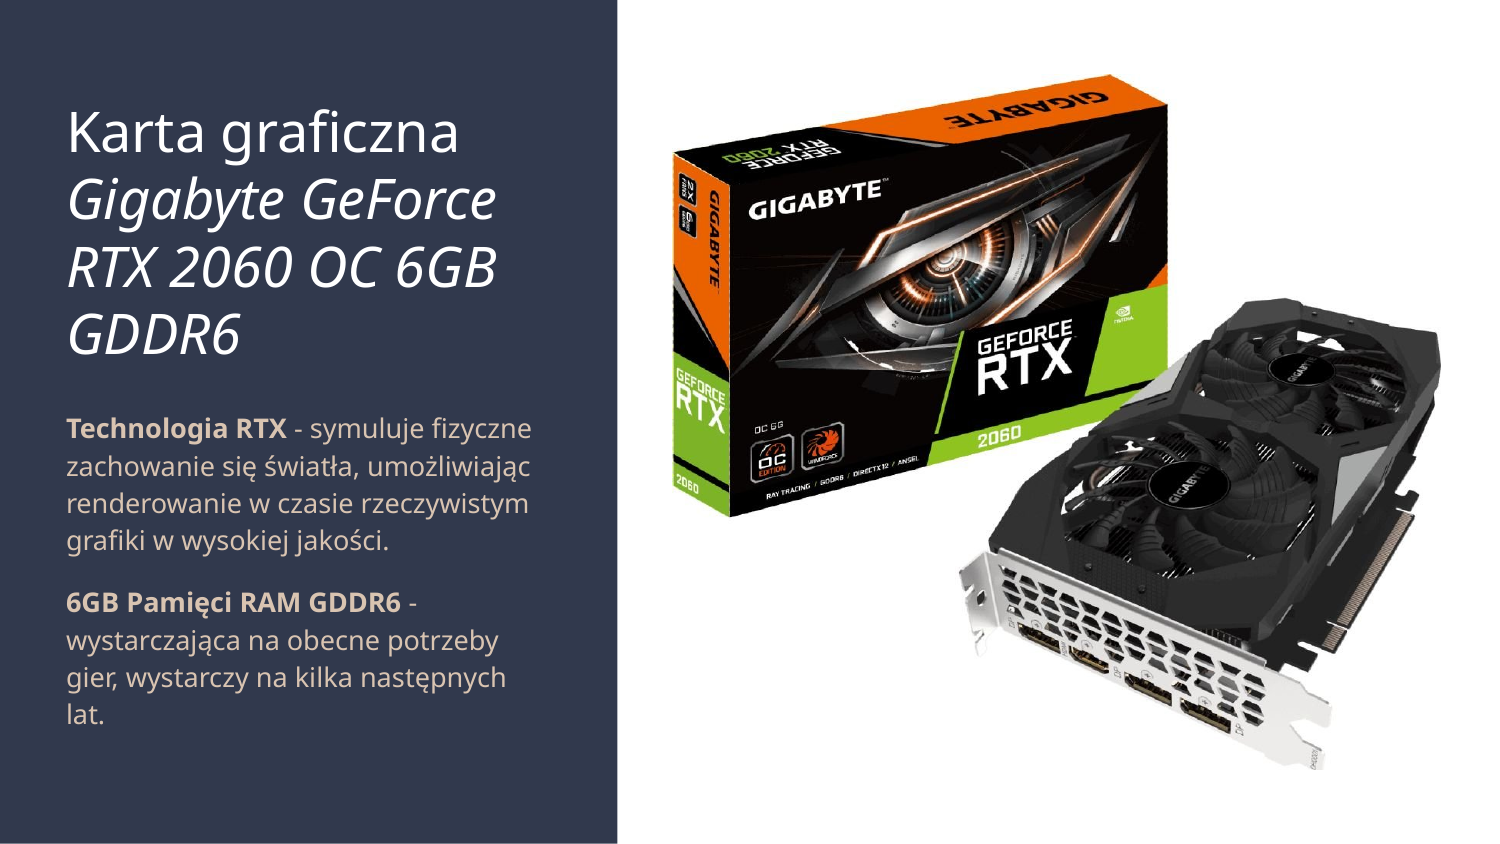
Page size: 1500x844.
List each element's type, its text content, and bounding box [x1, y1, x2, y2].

picture [672, 74, 1441, 770]
title Karta graficzna Gigabyte GeForce RTX 2060 OC 6GB GDDR6 [51, 82, 565, 383]
list Technologia RTX - symuluje fizyczne zachowanie się światła, umożliwiając renderowanie w czasie rzeczywistym grafiki w wysokiej jakości. 6GB Pamięci RAM GDDR6 - wystarczająca na obecne potrzeby gier, wystarczy na kilka następnych lat. [51, 392, 565, 770]
